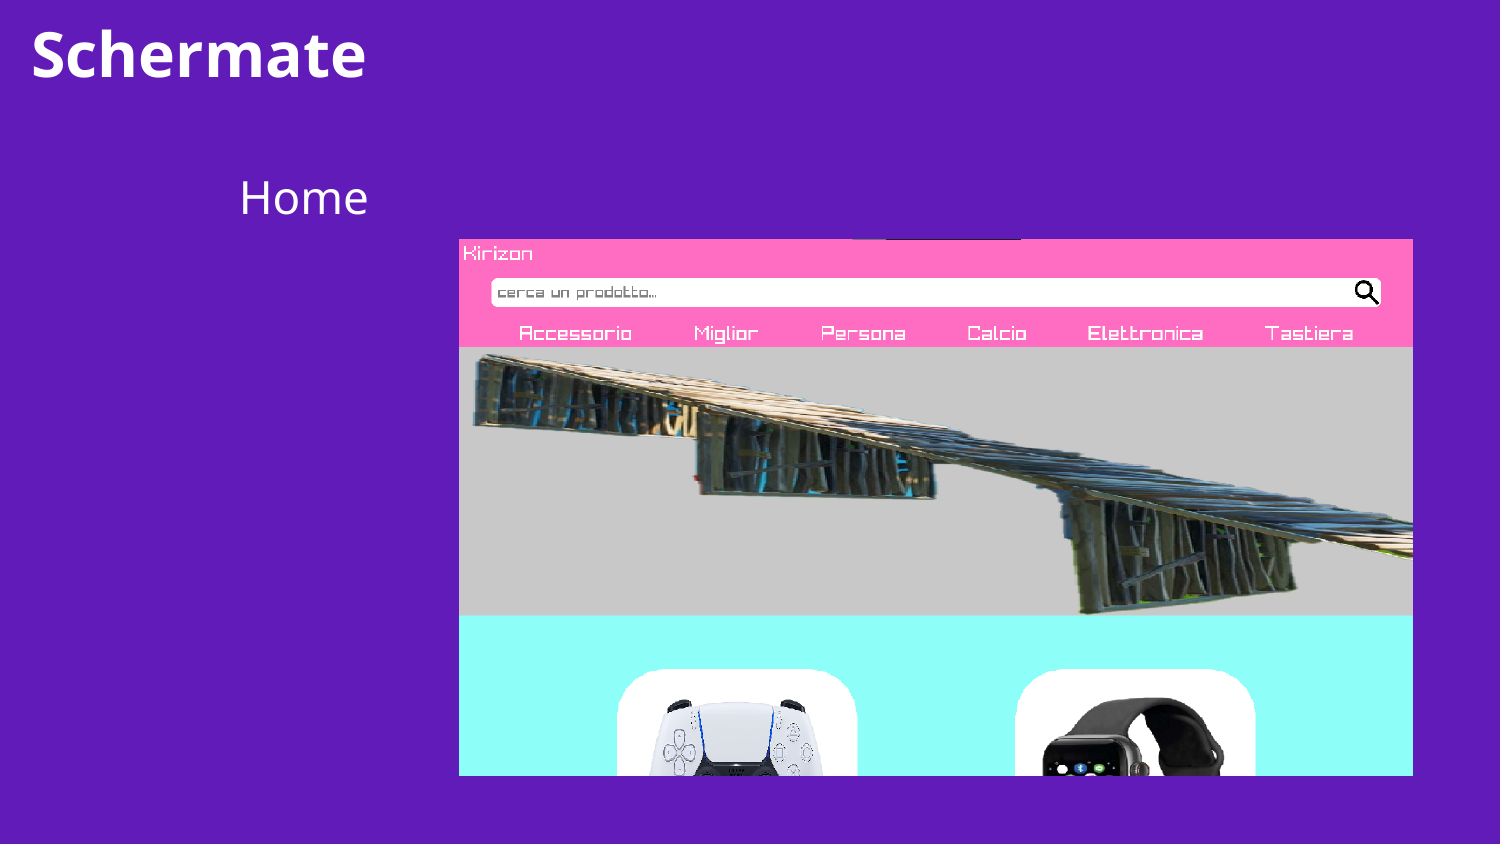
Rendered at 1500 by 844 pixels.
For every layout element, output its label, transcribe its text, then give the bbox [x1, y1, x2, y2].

text_box Schermate [0, 0, 493, 105]
picture [459, 239, 1413, 776]
text_box Home [57, 153, 550, 239]
